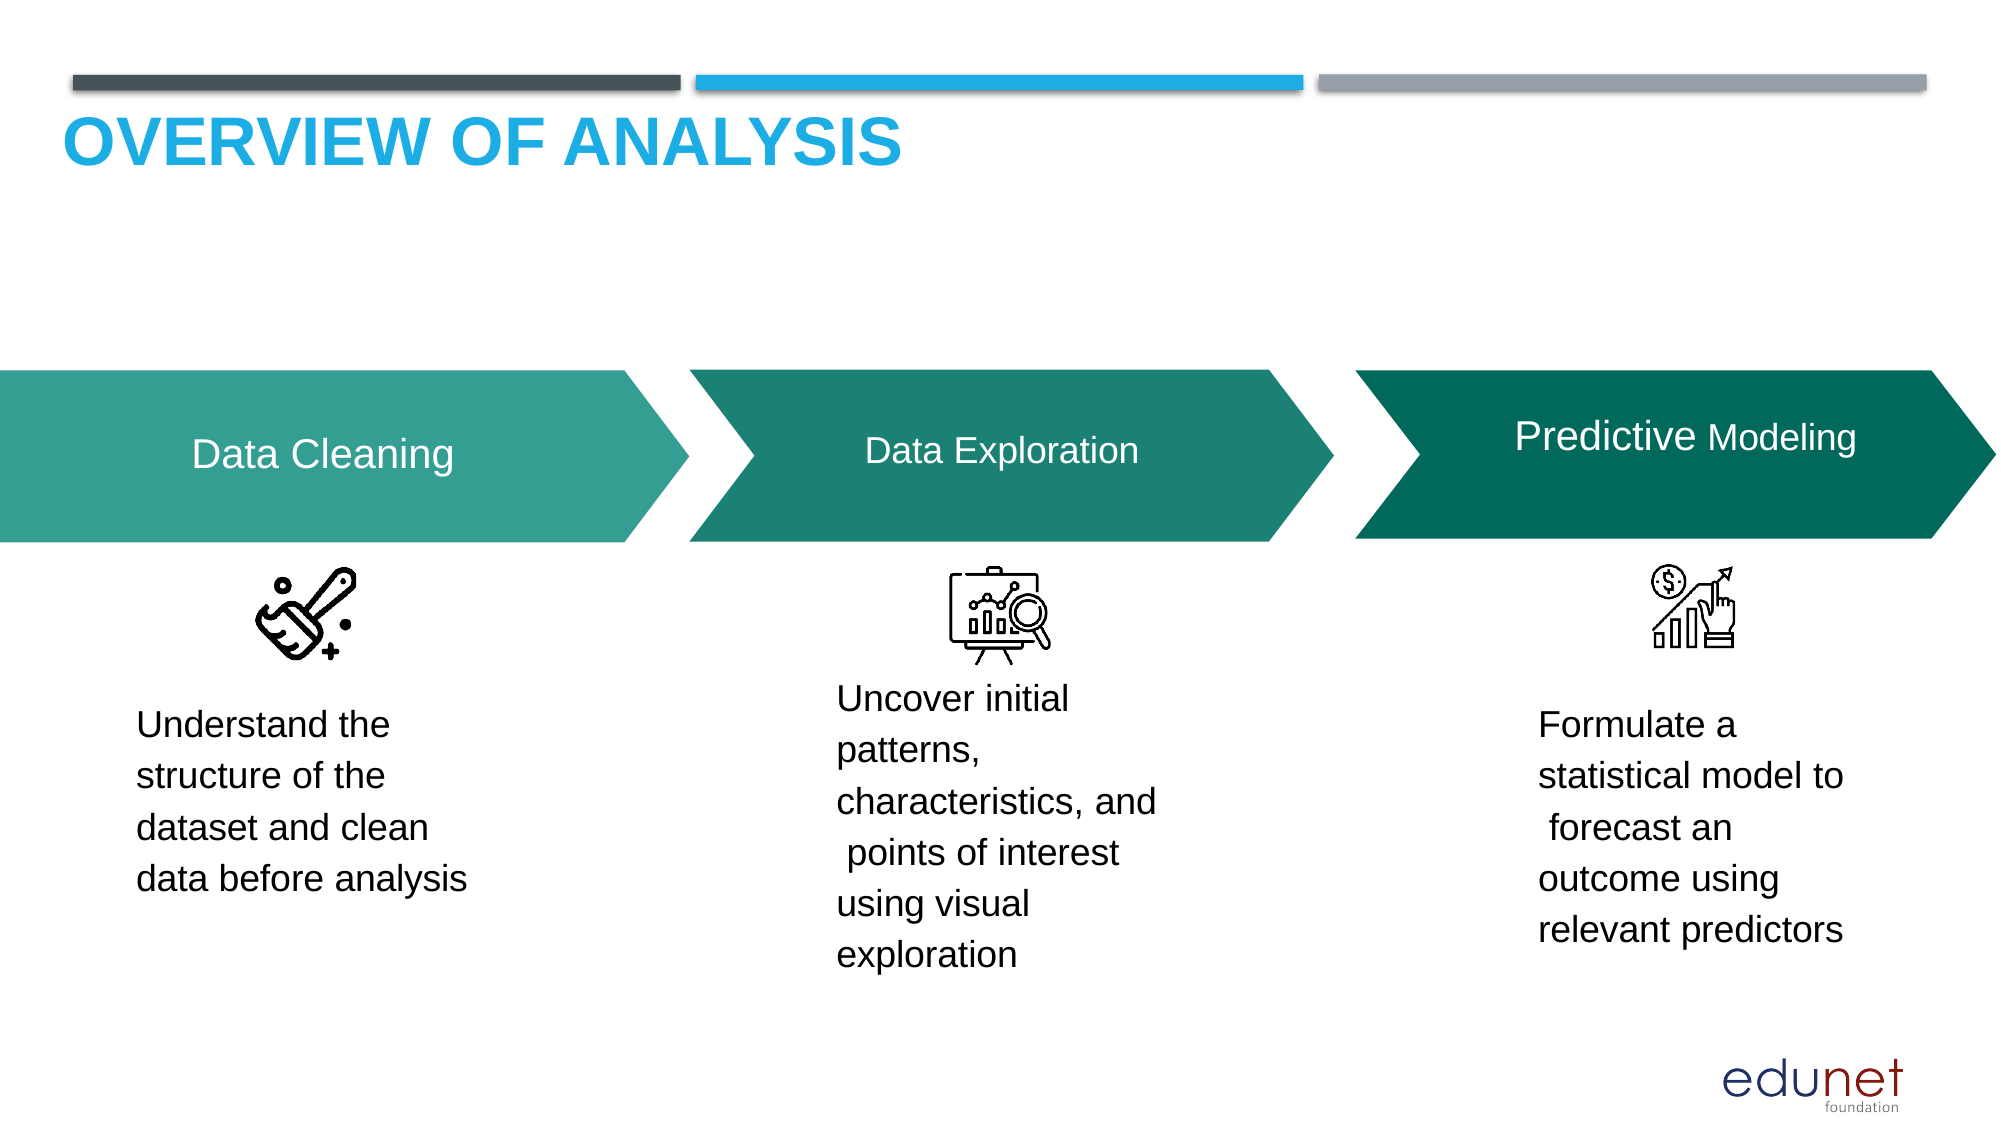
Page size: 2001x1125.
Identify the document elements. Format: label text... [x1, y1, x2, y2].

text_box [1649, 562, 1736, 649]
text_box [255, 562, 357, 664]
title Overview of analysis [47, 100, 1858, 188]
text_box Formulate a statistical model to forecast an outcome using relevant predictors [1536, 691, 1849, 951]
text_box [689, 369, 1335, 542]
text_box Data Exploration [862, 424, 1144, 472]
text_box [1355, 370, 1997, 539]
text_box [0, 370, 690, 543]
text_box Data Cleaning [189, 424, 478, 477]
text_box Understand the structure of the dataset and clean data before analysis [133, 691, 473, 899]
text_box Uncover initial patterns, characteristics, and points of interest using visual exploration [834, 665, 1162, 976]
picture [1719, 1056, 1905, 1116]
text_box Predictive Modeling [1512, 406, 1883, 459]
text_box [949, 565, 1051, 666]
